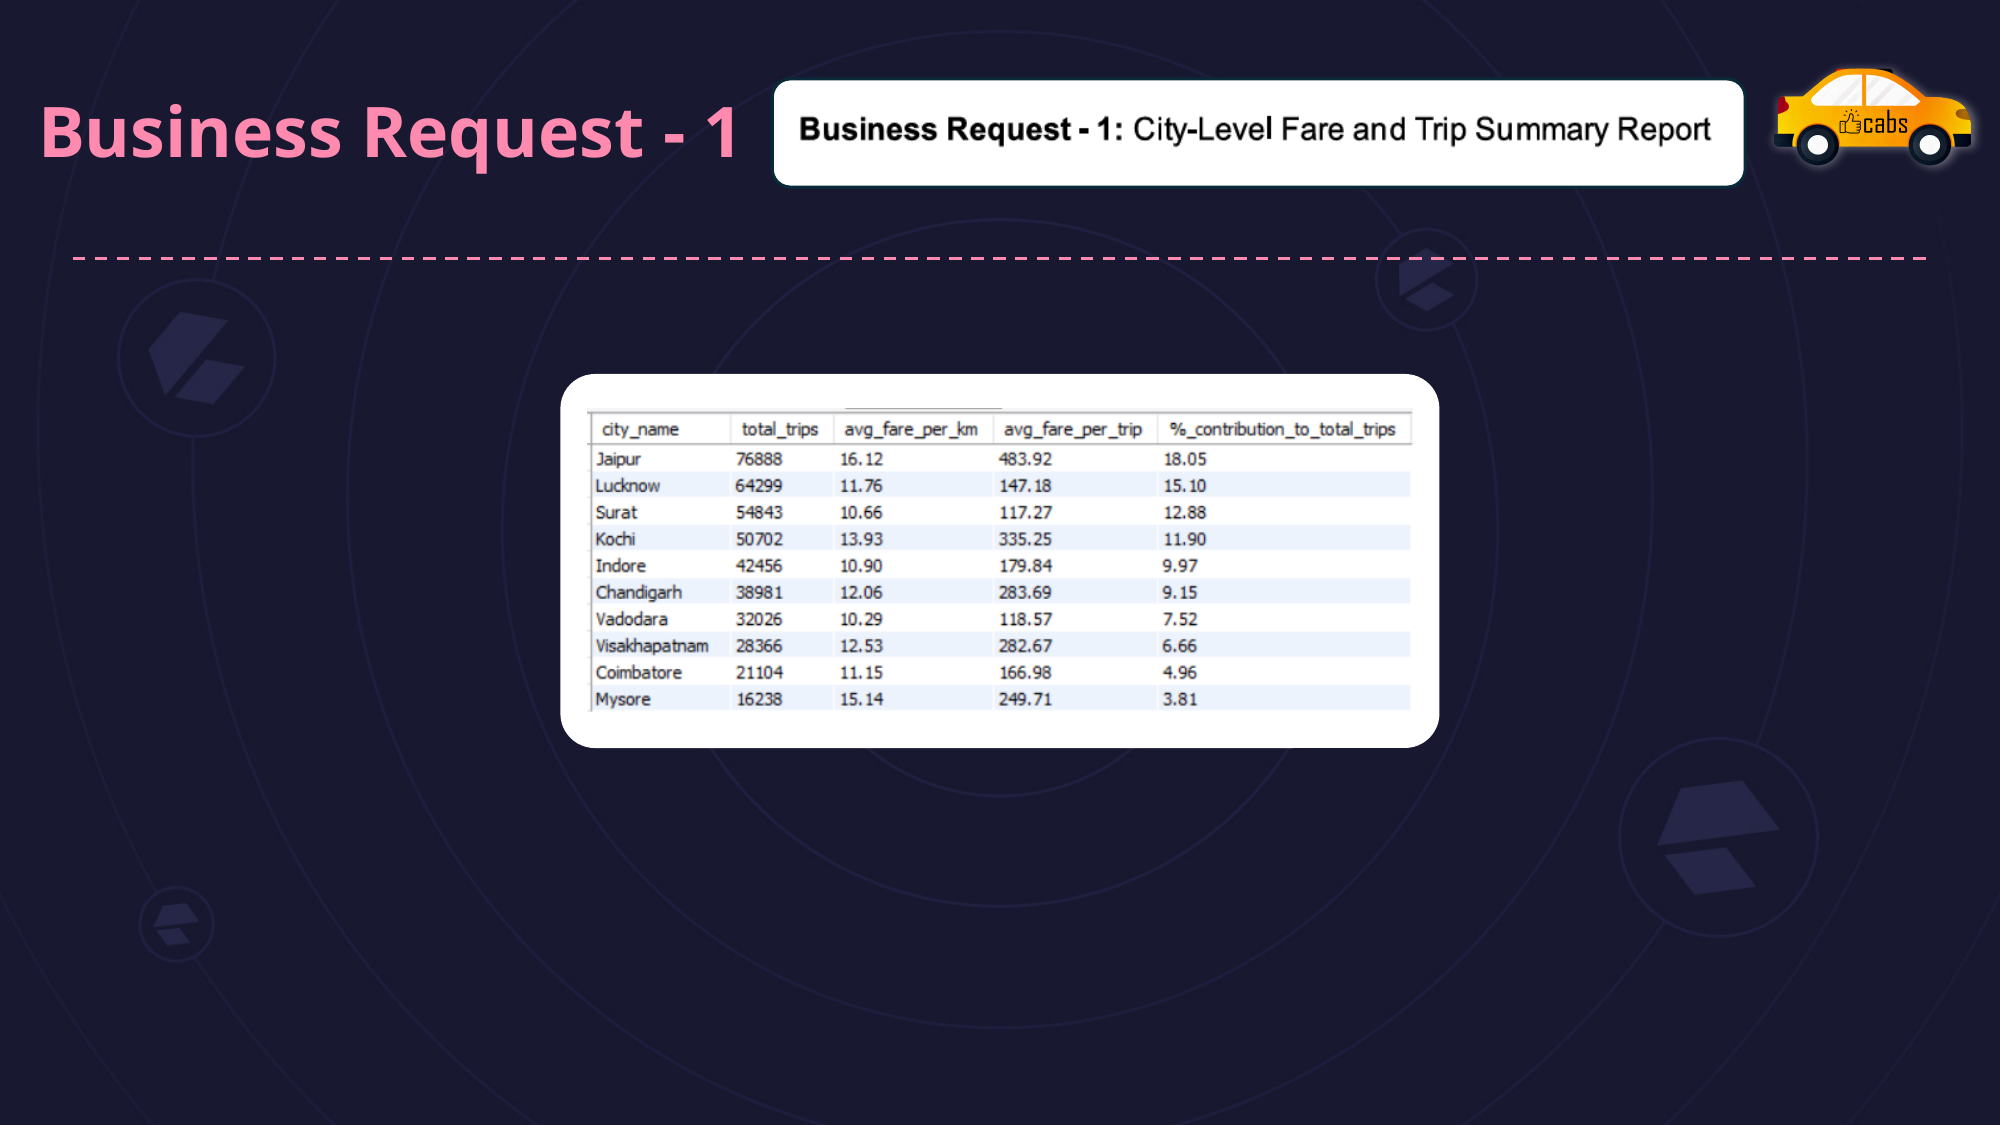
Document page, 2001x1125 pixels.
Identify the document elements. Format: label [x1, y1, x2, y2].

list [0, 0, 2000, 1125]
picture [586, 408, 1414, 717]
text_box [1768, 43, 1978, 191]
picture [794, 108, 1718, 155]
